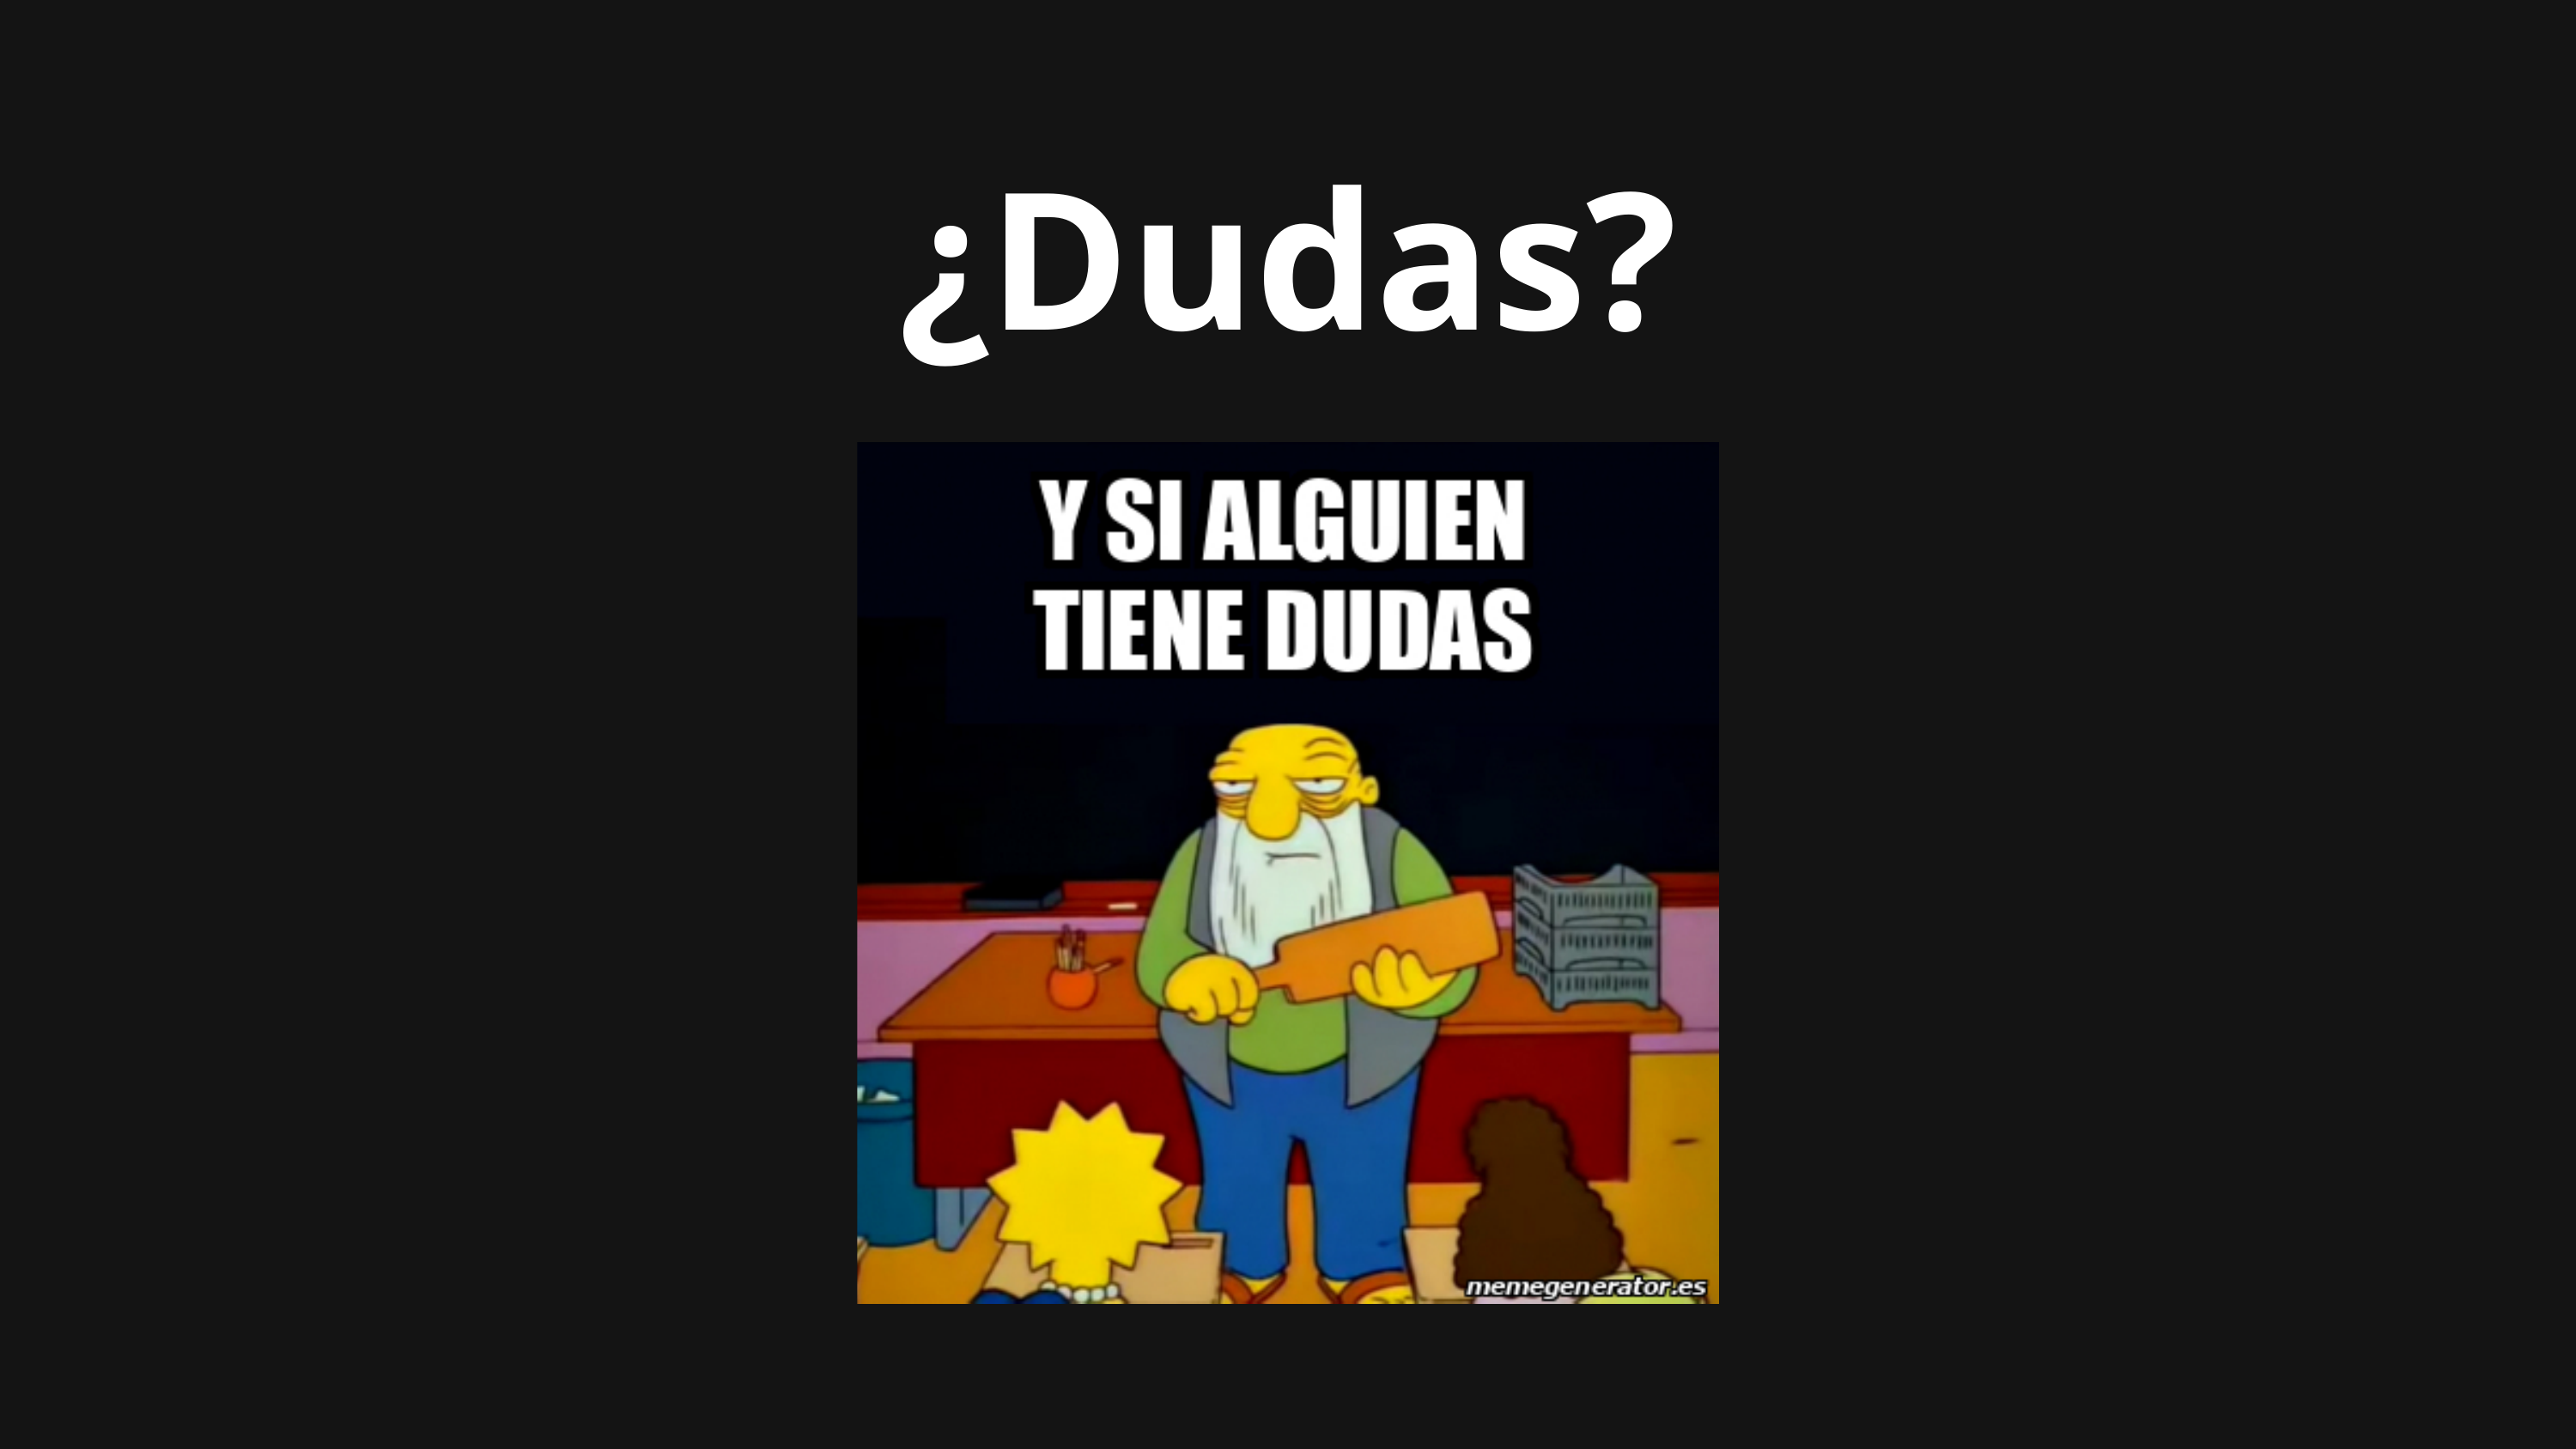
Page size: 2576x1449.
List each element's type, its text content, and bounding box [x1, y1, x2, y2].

text_box ¿Dudas? [210, 158, 2366, 368]
text_box [857, 442, 1719, 1304]
